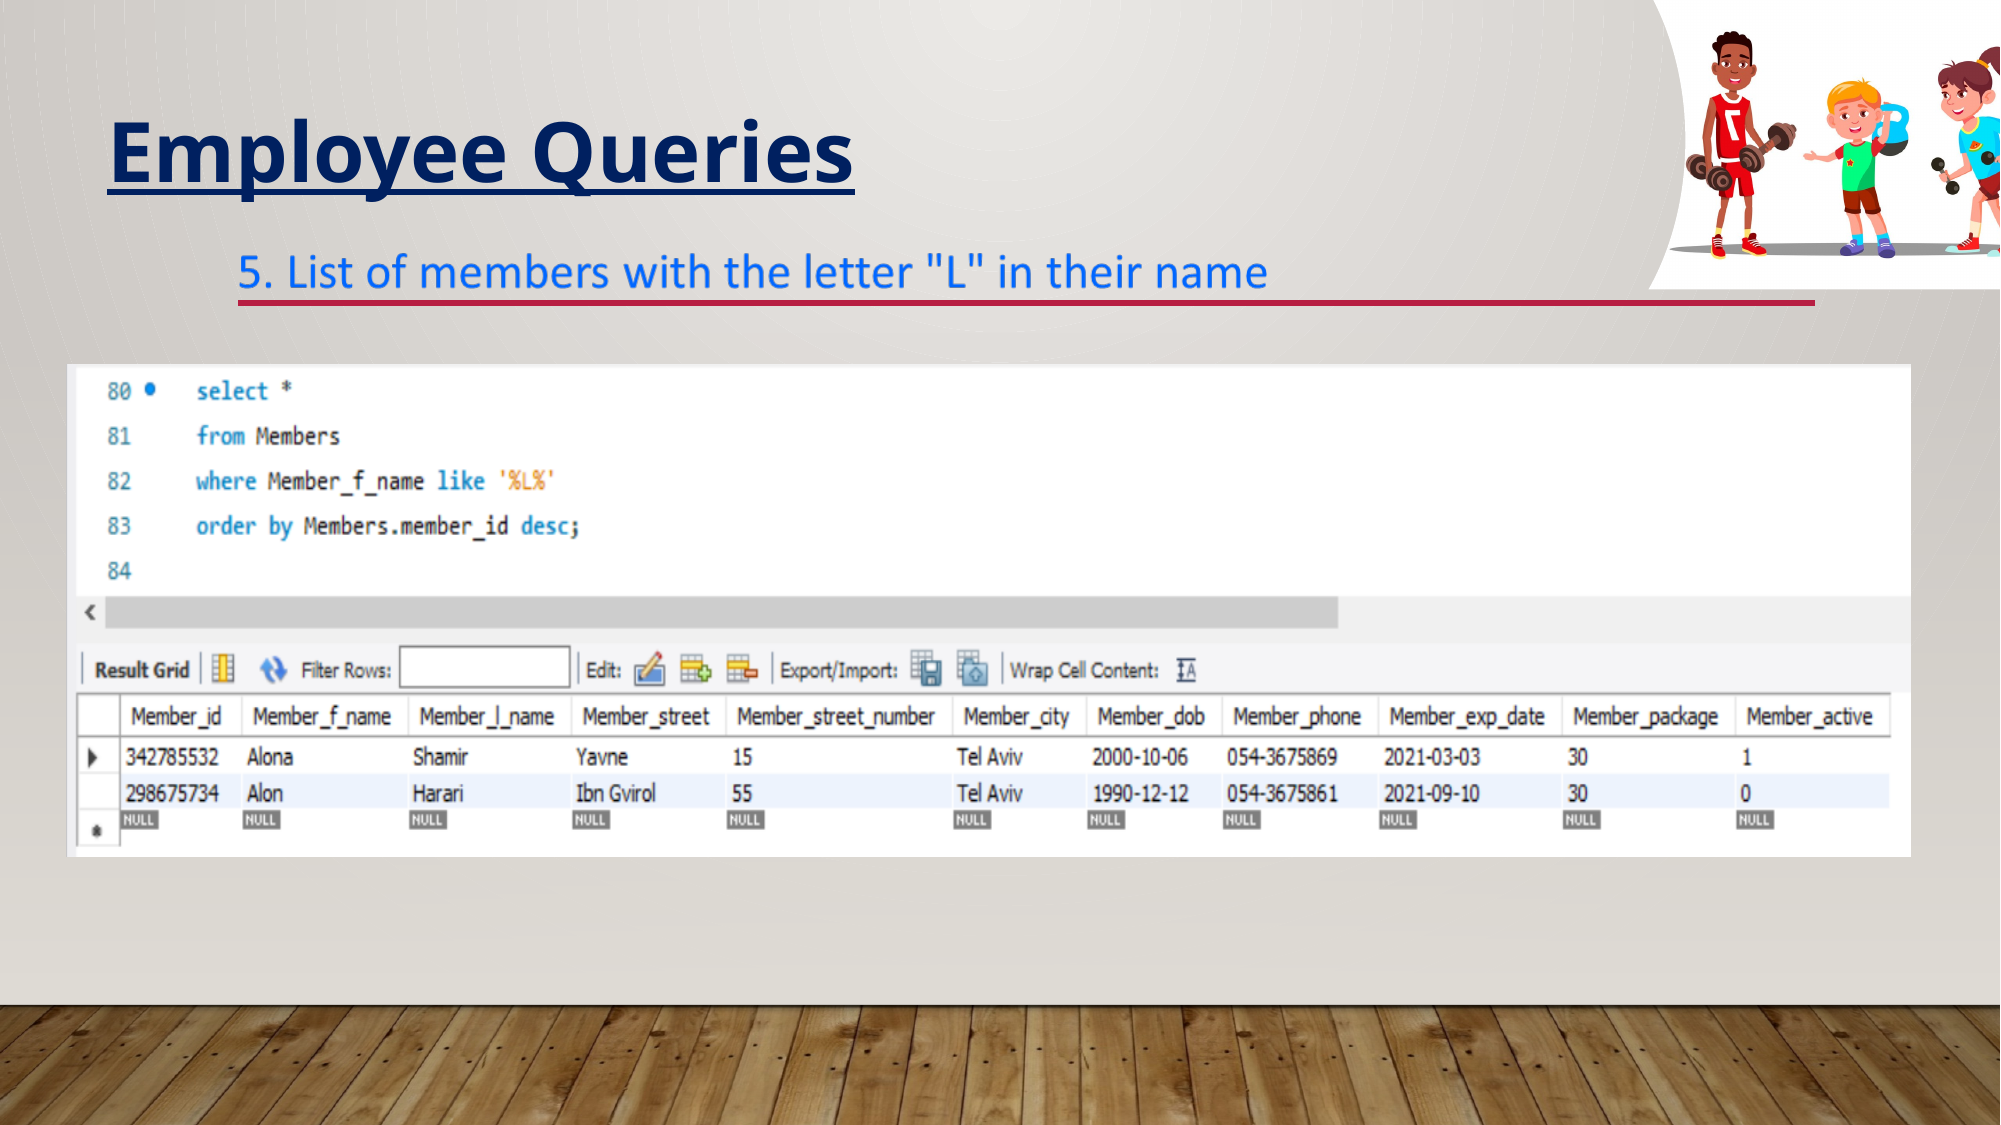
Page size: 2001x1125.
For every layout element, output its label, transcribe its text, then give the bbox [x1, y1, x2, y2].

picture [207, 225, 1312, 331]
picture [1648, 0, 2000, 290]
text_box Employee Queries [107, 100, 917, 200]
picture [66, 364, 1912, 857]
picture [0, 1005, 2000, 1125]
